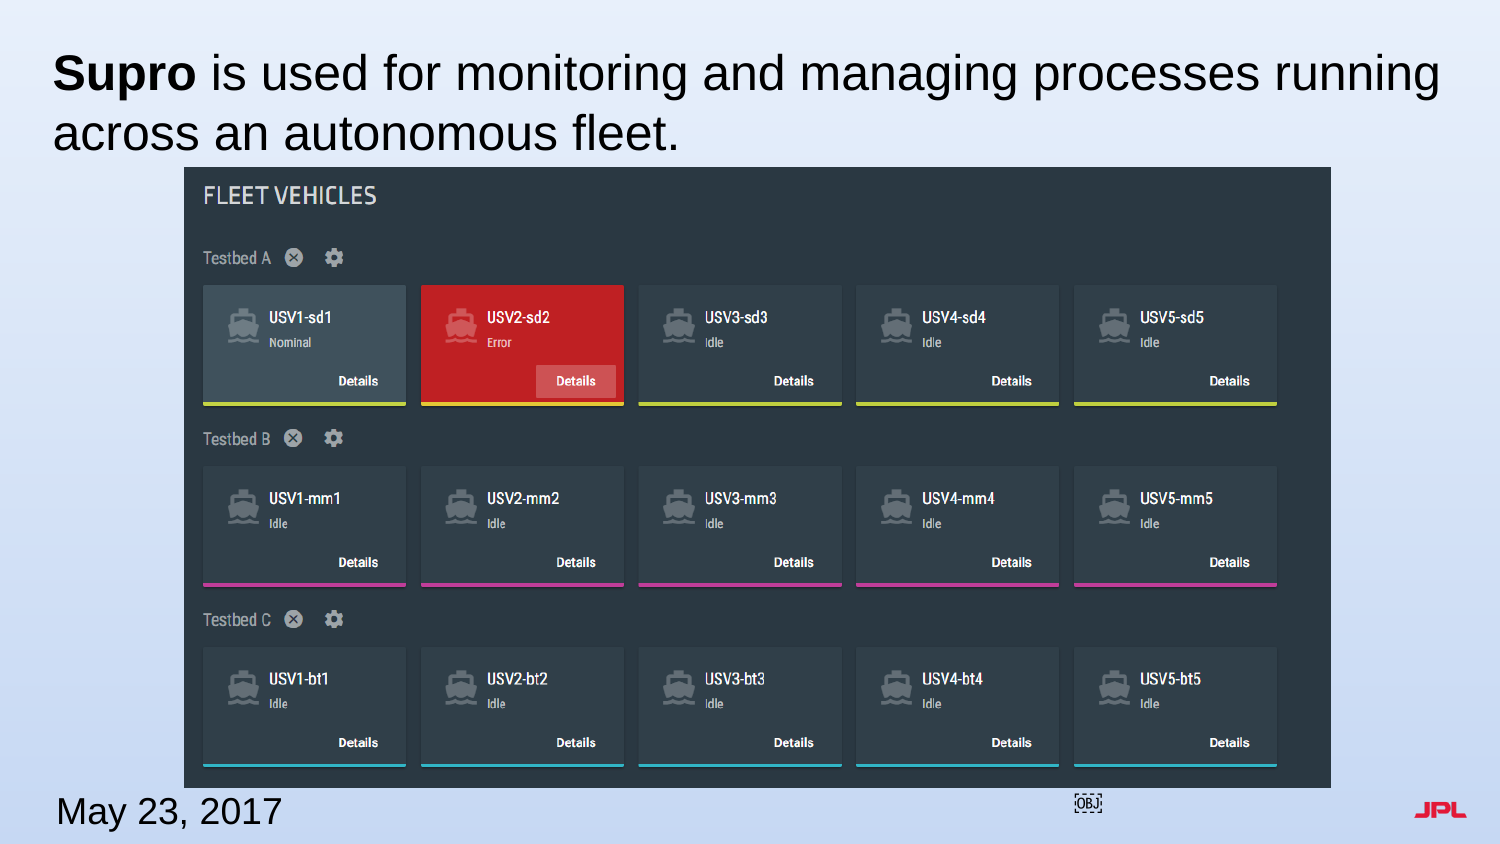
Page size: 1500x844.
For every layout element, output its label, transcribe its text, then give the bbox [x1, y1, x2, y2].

picture [183, 167, 1331, 789]
title Supro is used for monitoring and managing processes running across an autonomous fleet. [52, 39, 1463, 301]
text_box ￼ [1074, 787, 1412, 833]
text_box May 23, 2017 [55, 786, 406, 832]
picture [1412, 798, 1469, 819]
